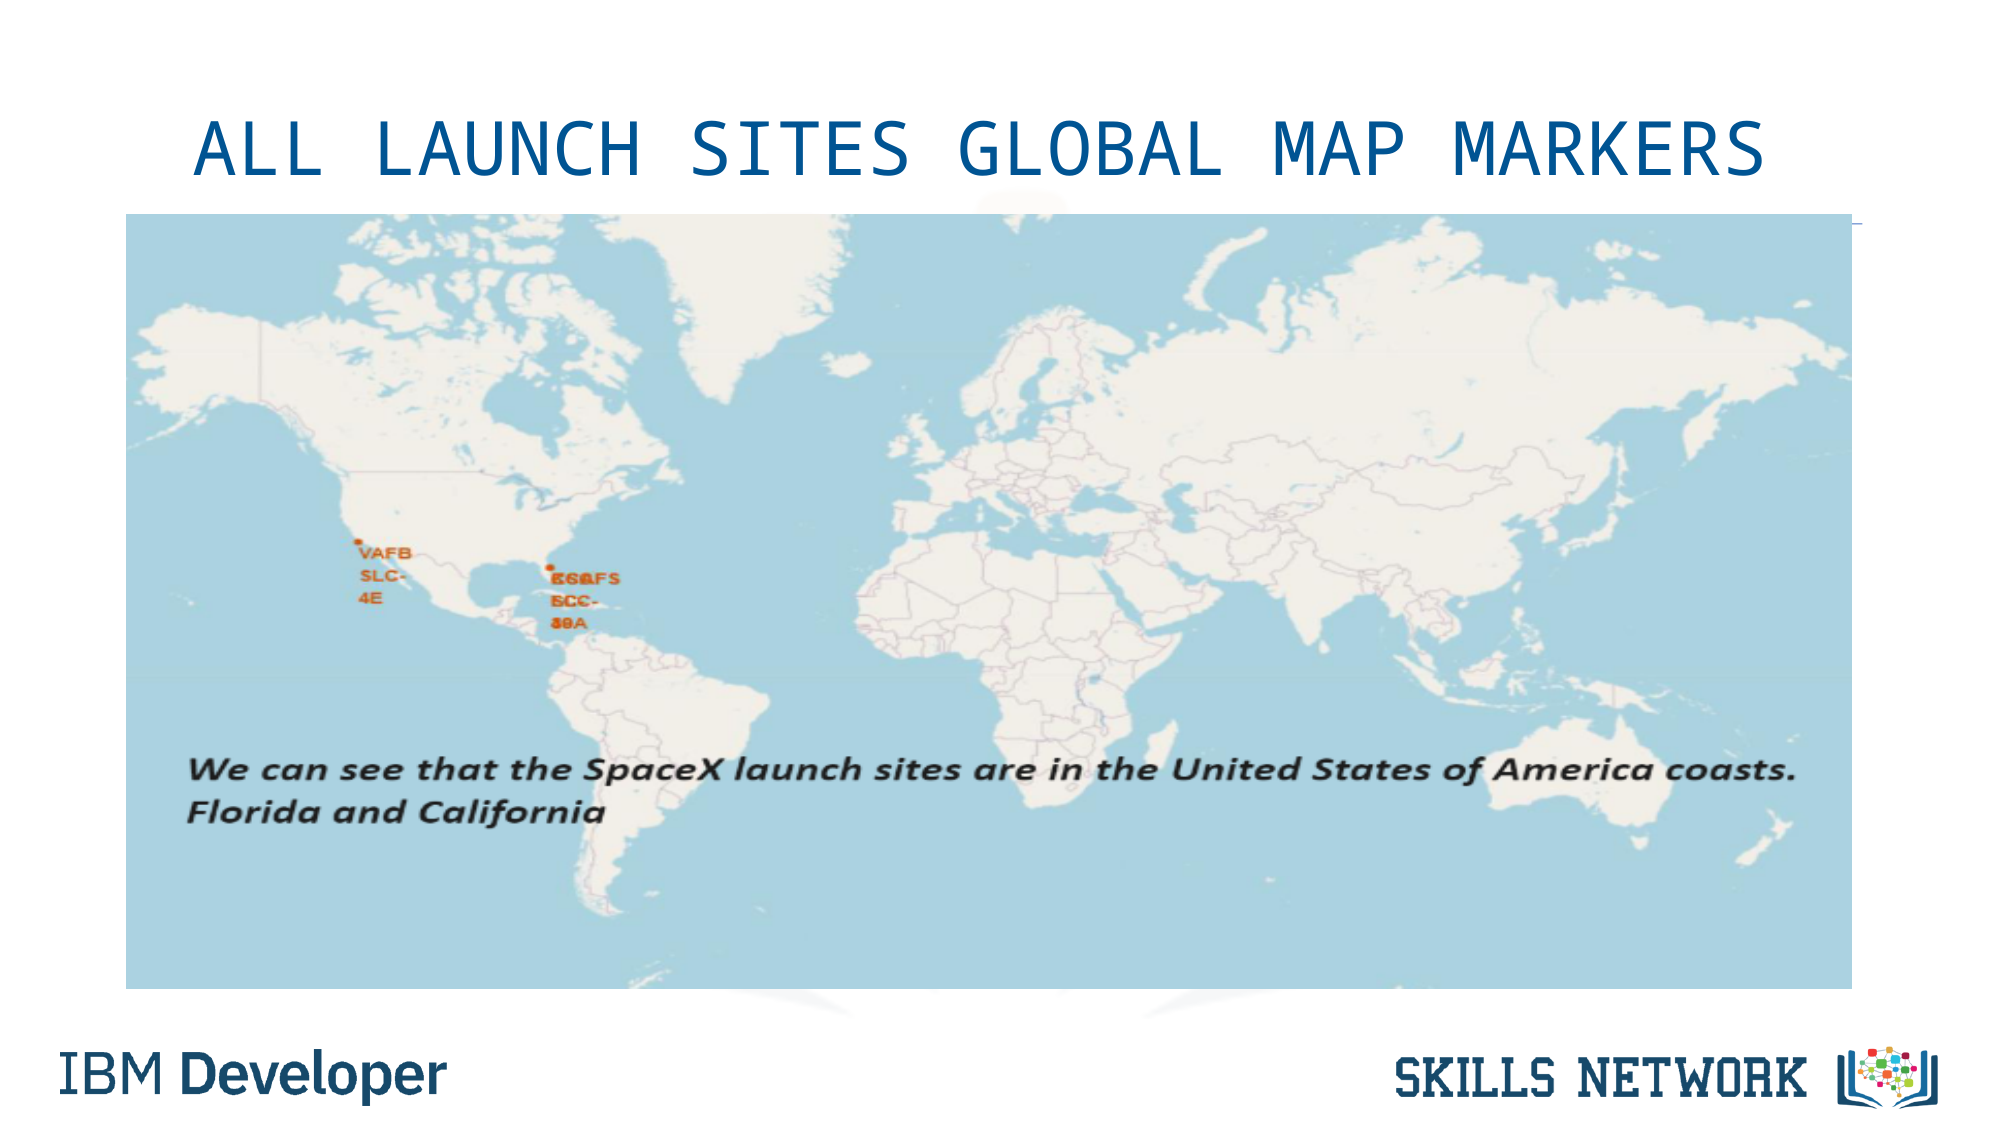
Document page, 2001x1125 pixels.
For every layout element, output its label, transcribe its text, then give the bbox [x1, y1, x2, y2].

picture [126, 214, 1852, 989]
title ALL LAUNCH SITES GLOBAL MAP MARKERS [88, 42, 1871, 260]
picture [55, 1045, 459, 1108]
picture [1390, 1045, 1945, 1111]
